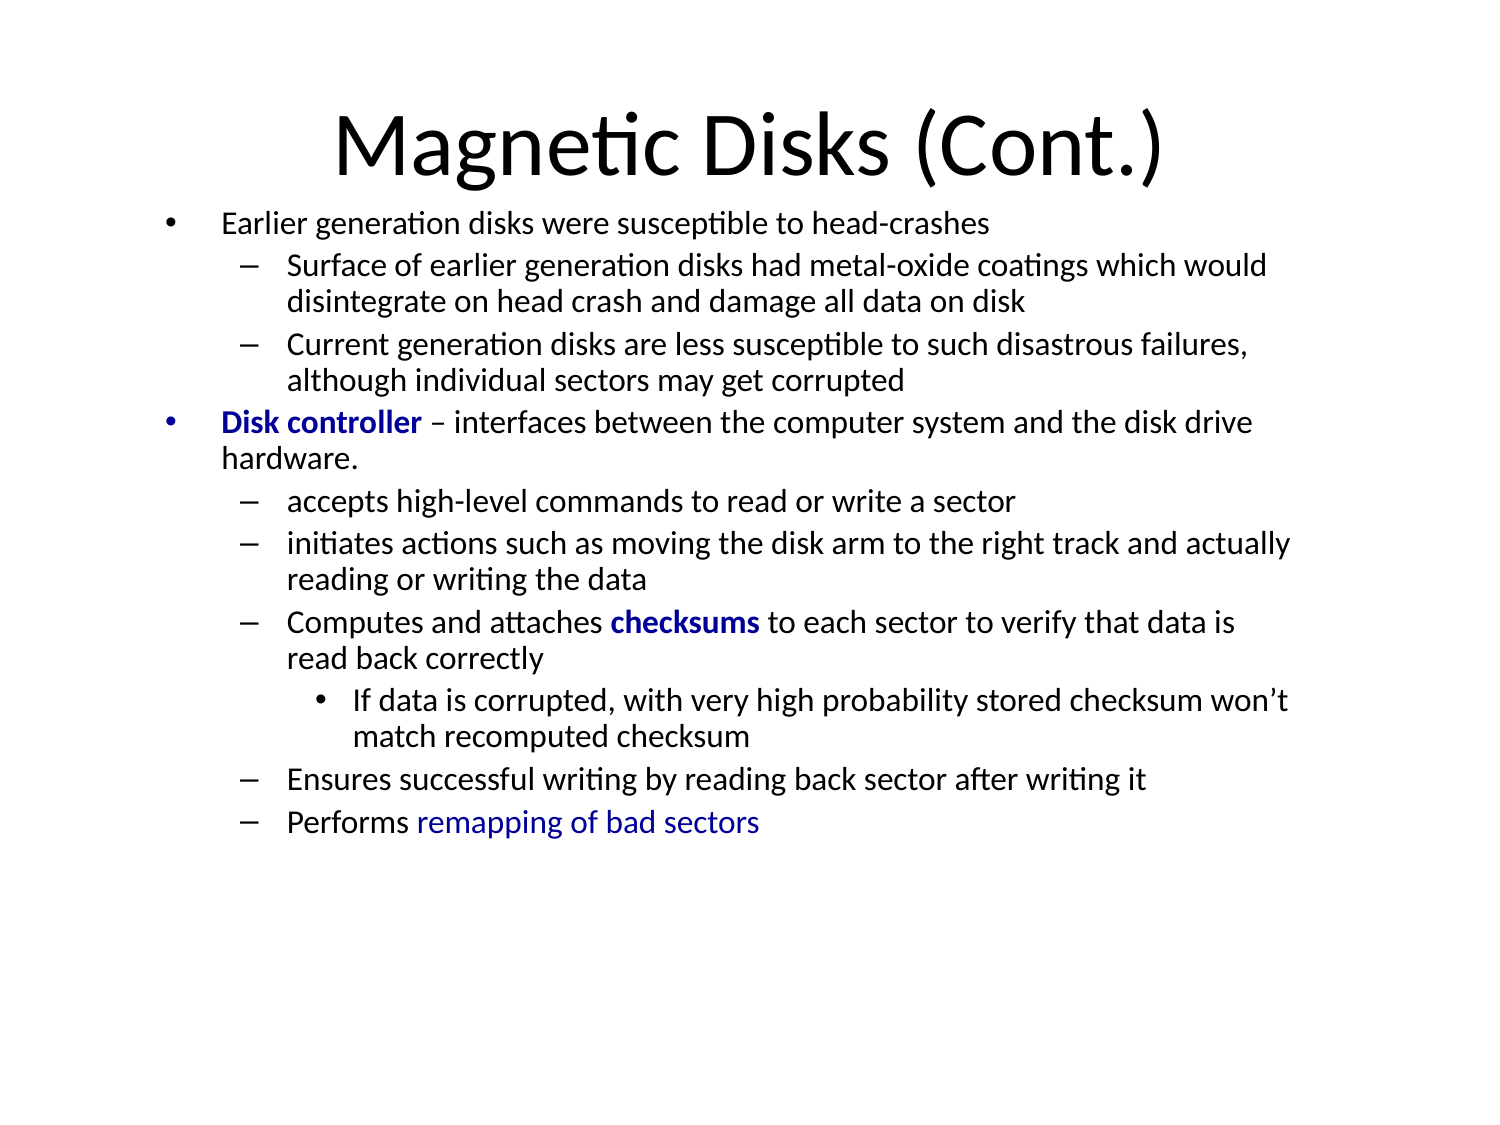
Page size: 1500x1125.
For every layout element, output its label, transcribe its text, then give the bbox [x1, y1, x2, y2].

title Magnetic Disks (Cont.) [75, 45, 1425, 233]
list Earlier generation disks were susceptible to head-crashes Surface of earlier generation disks had metal-oxide coatings which would disintegrate on head crash and damage all data on disk Current generation disks are less susceptible to such disastrous failures, although individual sectors may get corrupted Disk controller – interfaces between the computer system and the disk drive hardware. accepts high-level commands to read or write a sector initiates actions such as moving the disk arm to the right track and actually reading or writing the data Computes and attaches checksums to each sector to verify that data is read back correctly If data is corrupted, with very high probability stored checksum won’t match recomputed checksum Ensures successful writing by reading back sector after writing it Performs remapping of bad sectors [150, 198, 1311, 1021]
text_box [161, 614, 1266, 947]
